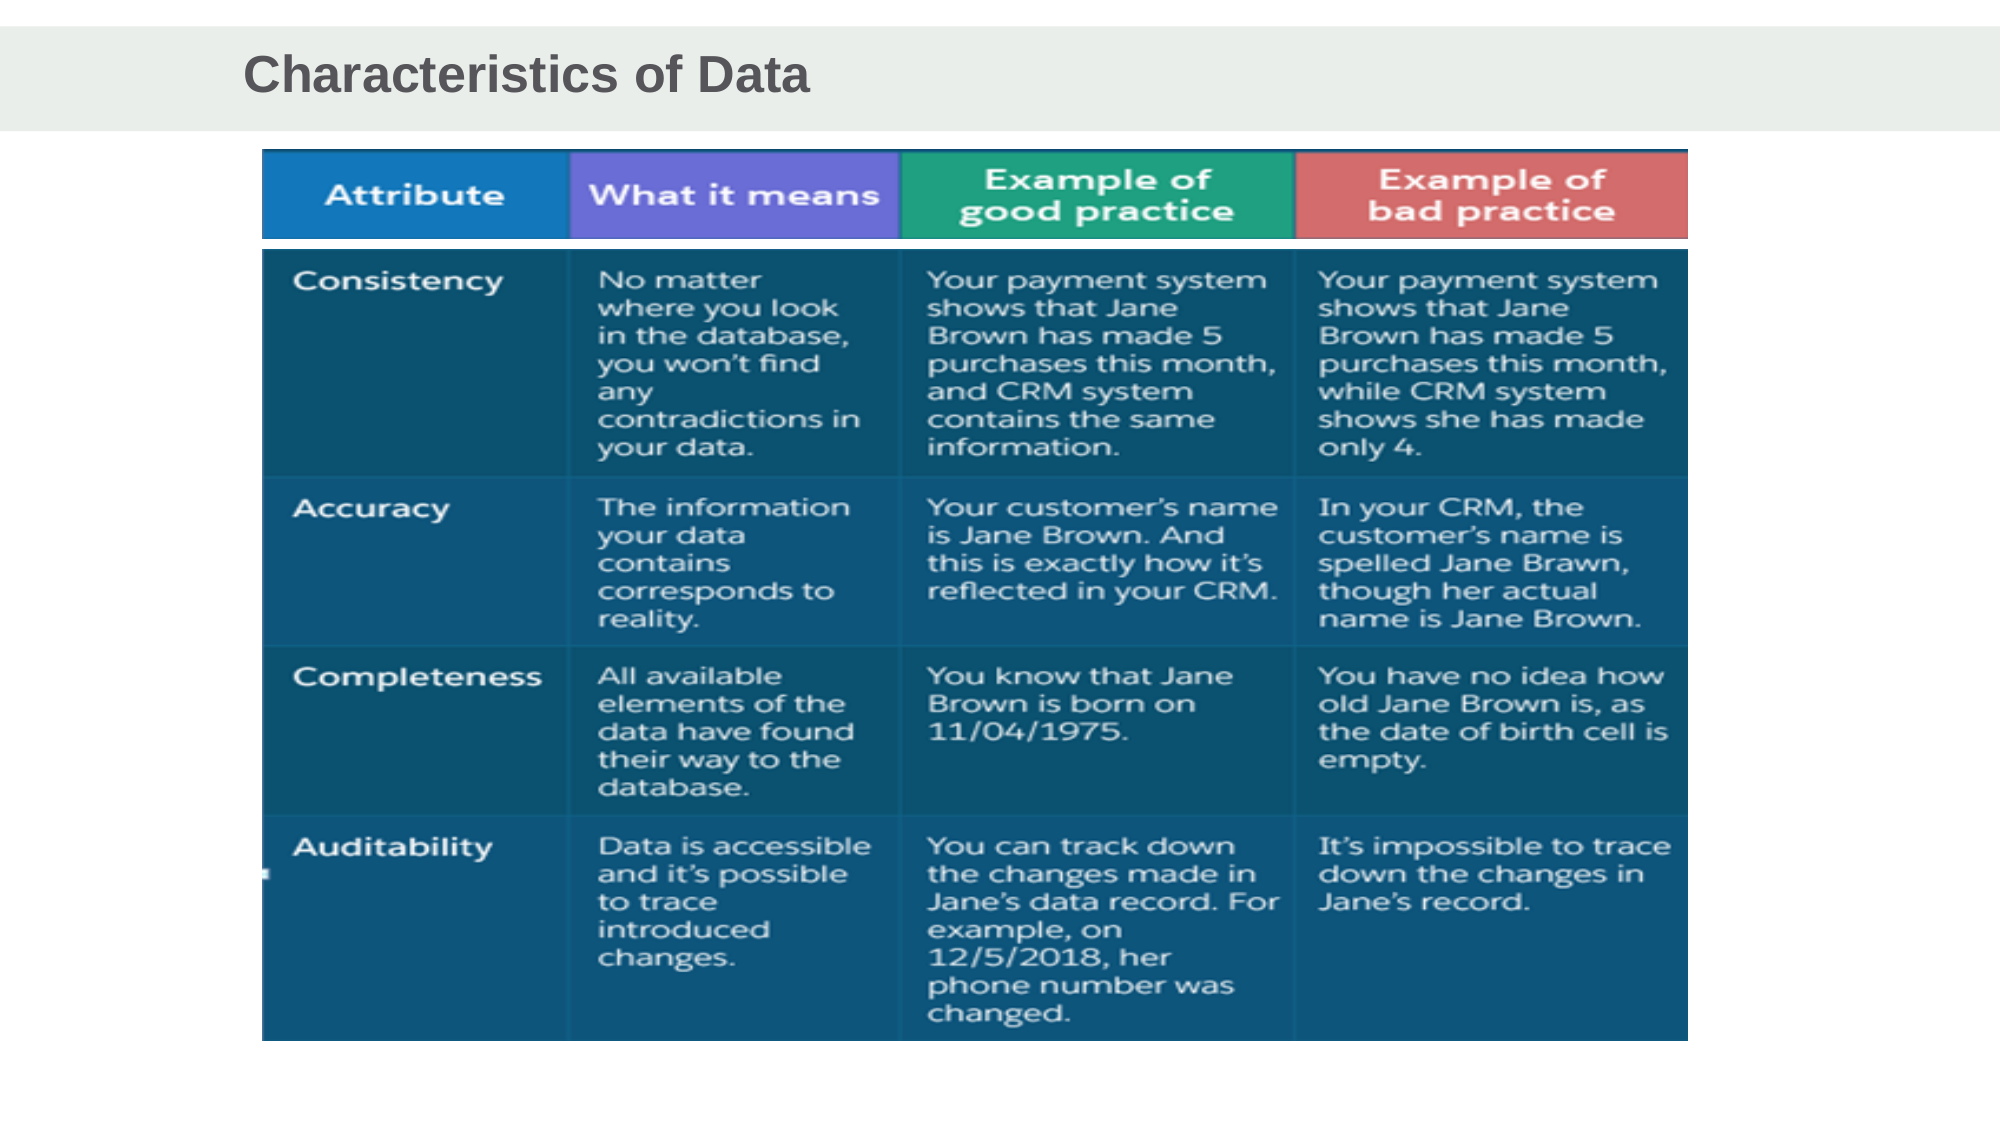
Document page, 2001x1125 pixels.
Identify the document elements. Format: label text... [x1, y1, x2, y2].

picture [262, 149, 1688, 240]
picture [262, 249, 1688, 1041]
title Characteristics of Data [243, 39, 1757, 103]
